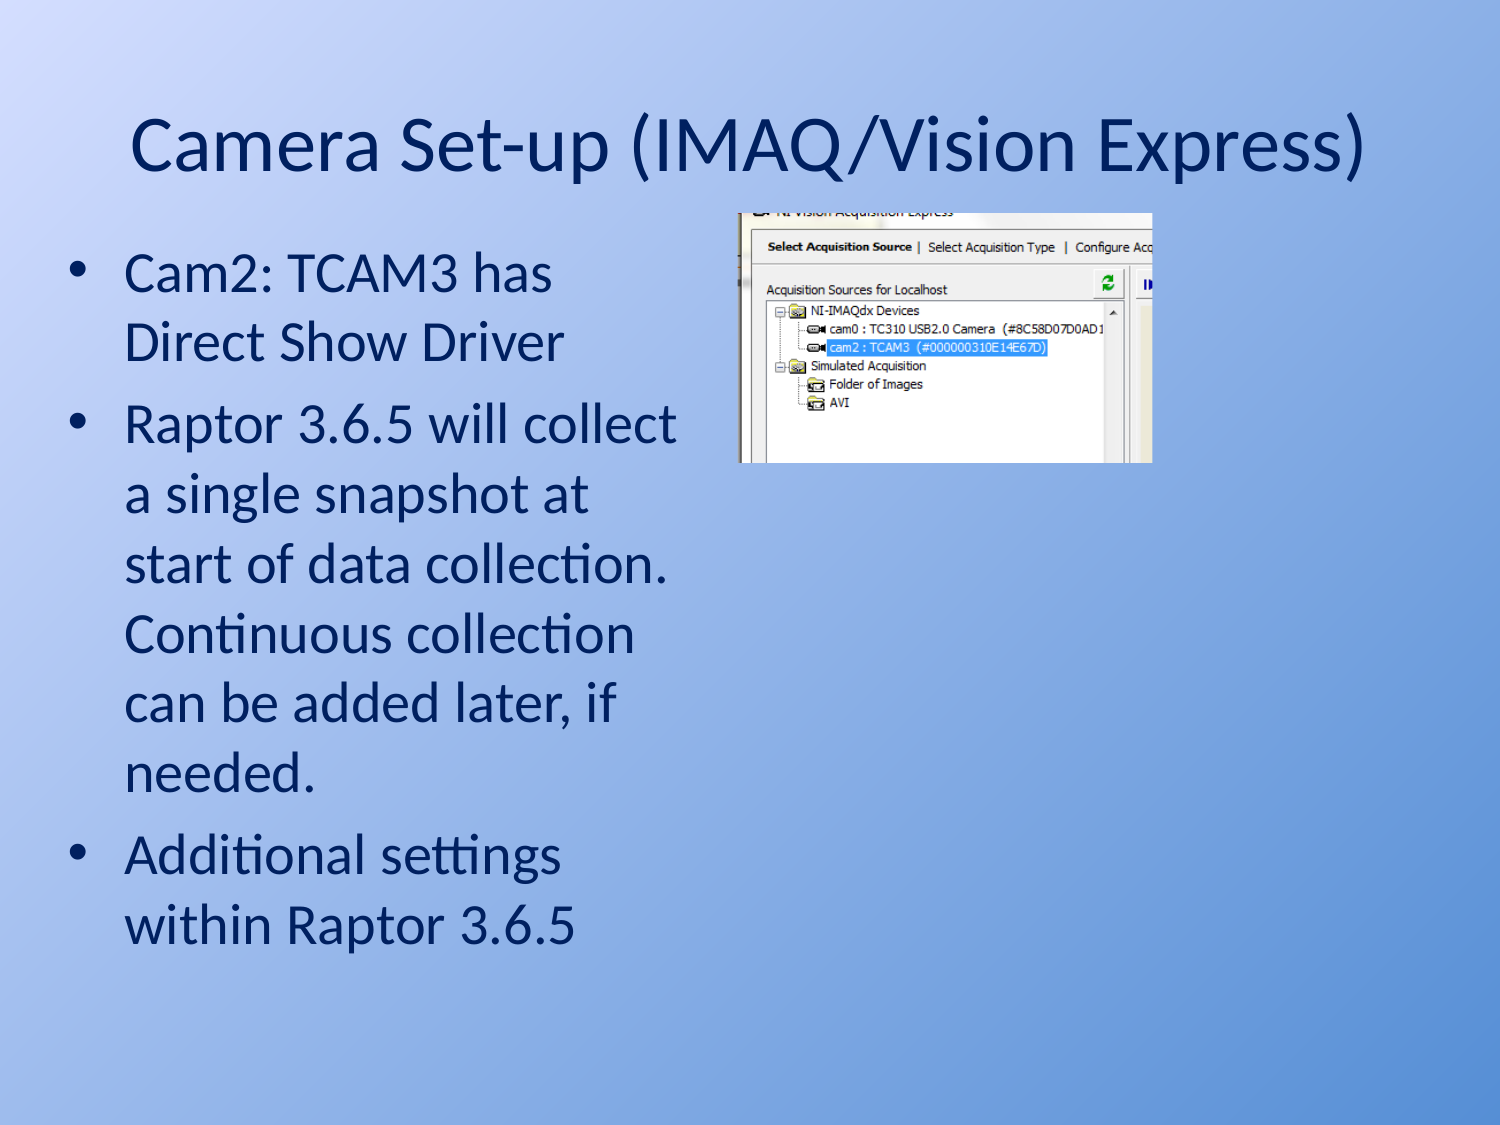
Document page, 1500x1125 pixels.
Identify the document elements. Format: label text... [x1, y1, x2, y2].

list Cam2: TCAM3 has Direct Show Driver Raptor 3.6.5 will collect a single snapshot at start of data collection. Continuous collection can be added later, if needed. Additional settings within Raptor 3.6.5 [52, 226, 716, 969]
title Camera Set-up (IMAQ/Vision Express) [75, 45, 1425, 233]
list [737, 213, 1153, 464]
